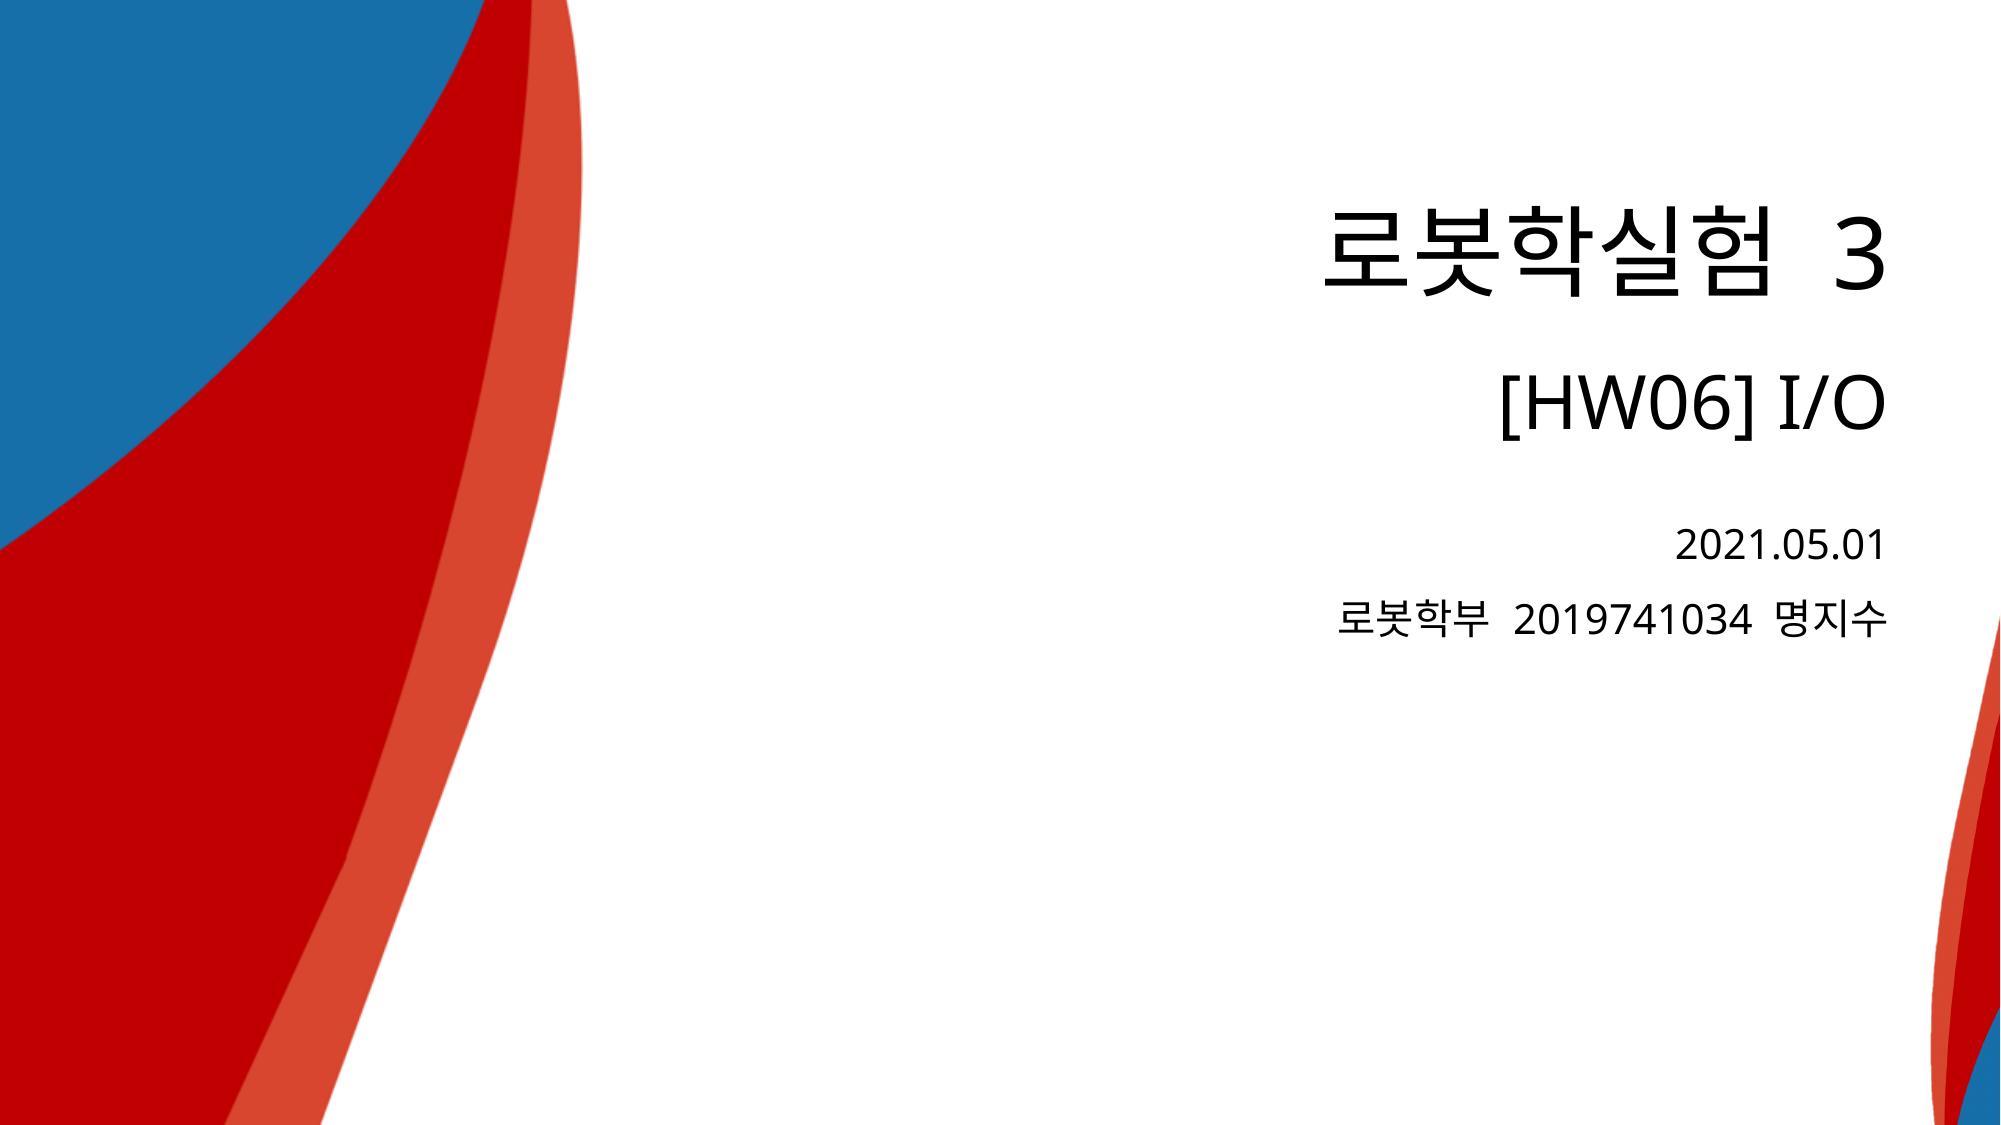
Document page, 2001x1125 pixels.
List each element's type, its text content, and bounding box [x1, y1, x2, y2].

text_box 로봇학실험 3 [HW06] I/O [1305, 122, 1905, 453]
picture [0, 0, 2001, 1125]
text_box 2021.05.01 로봇학부 2019741034 명지수 [1322, 485, 1905, 650]
